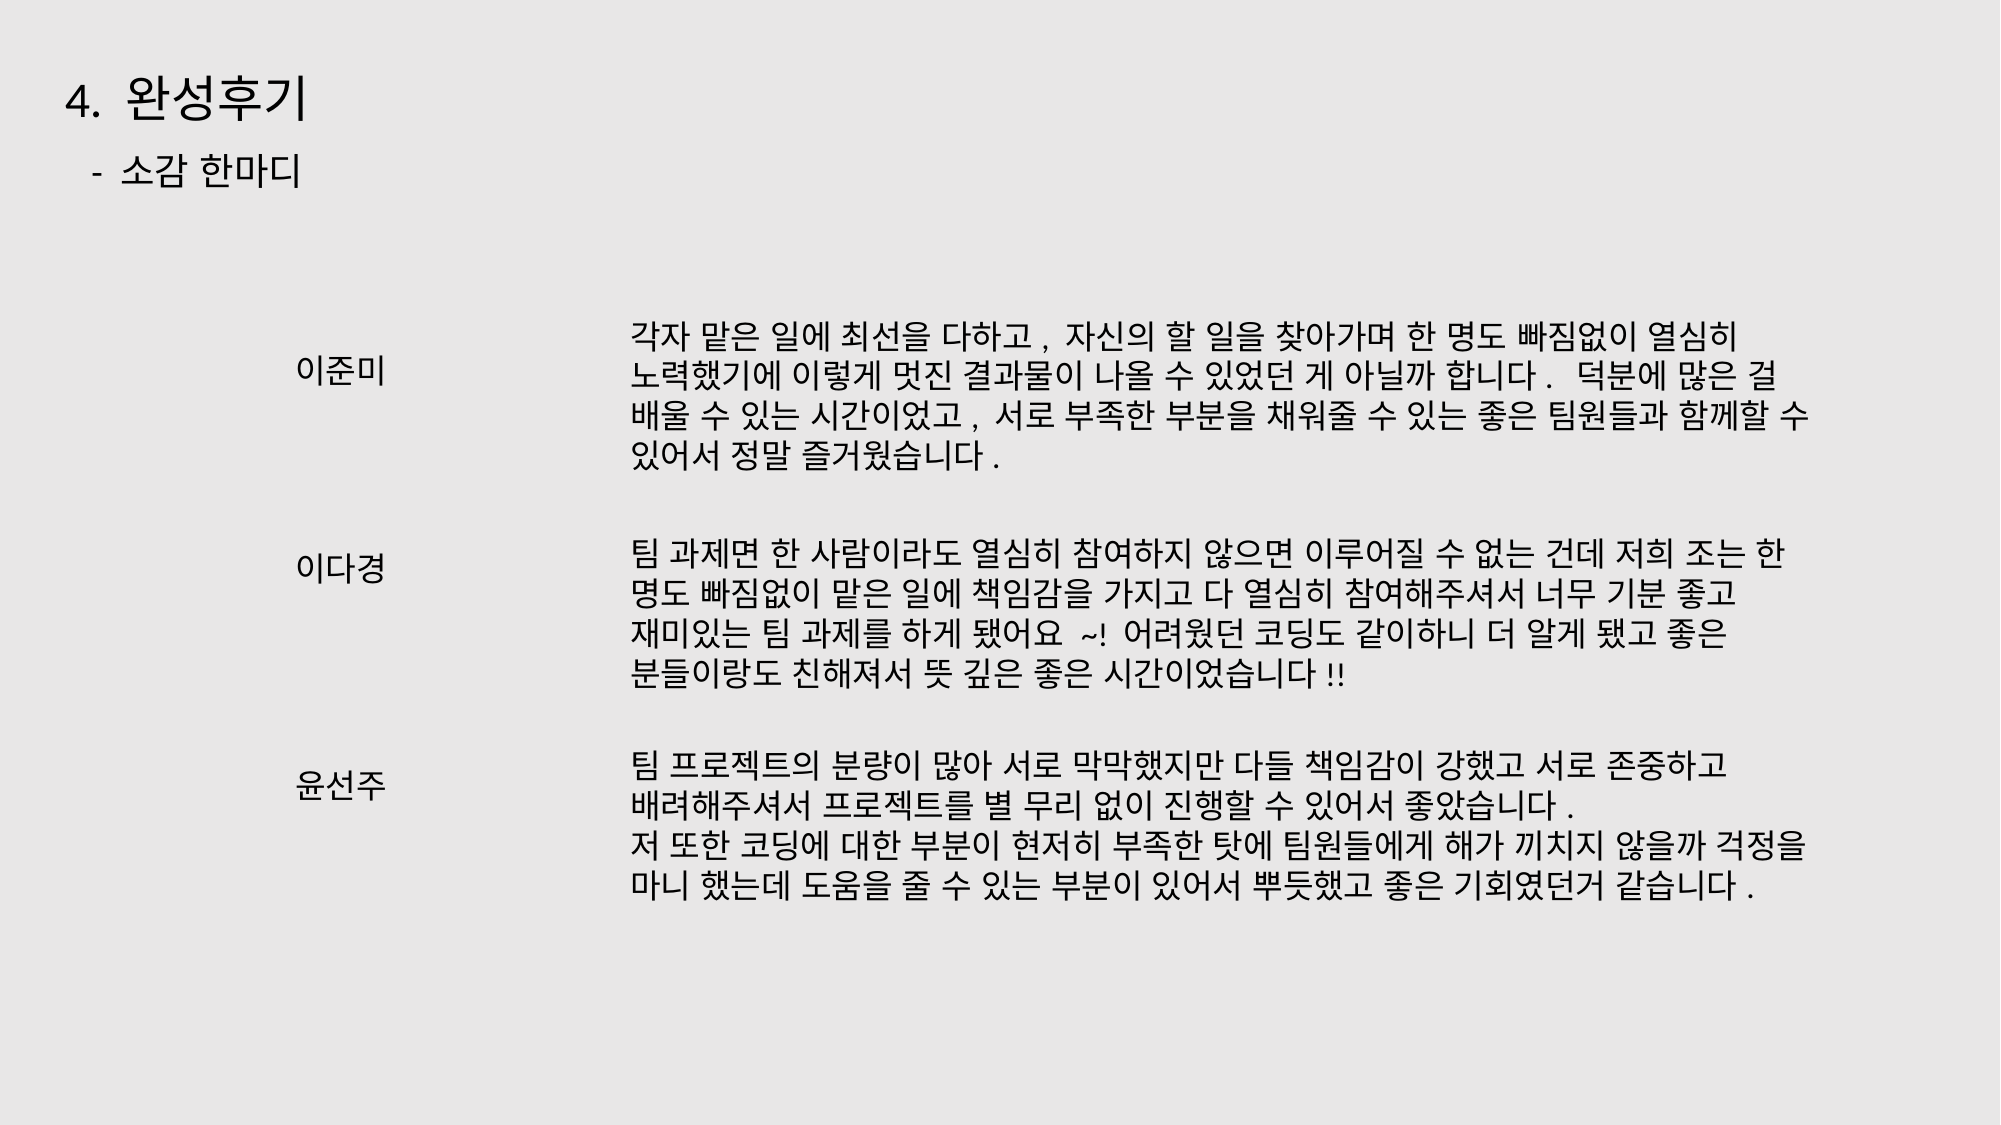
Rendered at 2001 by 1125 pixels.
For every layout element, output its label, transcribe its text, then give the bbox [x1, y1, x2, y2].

text_box 팀 프로젝트의 분량이 많아 서로 막막했지만 다들 책임감이 강했고 서로 존중하고 배려해주셔서 프로젝트를 별 무리 없이 진행할 수 있어서 좋았습니다. 저 또한 코딩에 대한 부분이 현저히 부족한 탓에 팀원들에게 해가 끼치지 않을까 걱정을 마니 했는데 도움을 줄 수 있는 부분이 있어서 뿌듯했고 좋은 기회였던거 같습니다. [615, 737, 1826, 913]
text_box 이다경 [66, 540, 615, 596]
text_box 윤선주 [66, 757, 616, 813]
text_box 이준미 [66, 343, 615, 398]
text_box - 소감 한마디 [76, 140, 319, 201]
text_box 팀 과제면 한 사람이라도 열심히 참여하지 않으면 이루어질 수 없는 건데 저희 조는 한 명도 빠짐없이 맡은 일에 책임감을 가지고 다 열심히 참여해주셔서 너무 기분 좋고 재미있는 팀 과제를 하게 됐어요 ~! 어려웠던 코딩도 같이하니 더 알게 됐고 좋은 분들이랑도 친해져서 뜻 깊은 좋은 시간이었습니다!! [615, 525, 1826, 700]
text_box 각자 맡은 일에 최선을 다하고, 자신의 할 일을 찾아가며 한 명도 빠짐없이 열심히 노력했기에 이렇게 멋진 결과물이 나올 수 있었던 게 아닐까 합니다. 덕분에 많은 걸 배울 수 있는 시간이었고, 서로 부족한 부분을 채워줄 수 있는 좋은 팀원들과 함께할 수 있어서 정말 즐거웠습니다. [615, 308, 1826, 523]
text_box 4. 완성후기 [49, 60, 694, 135]
